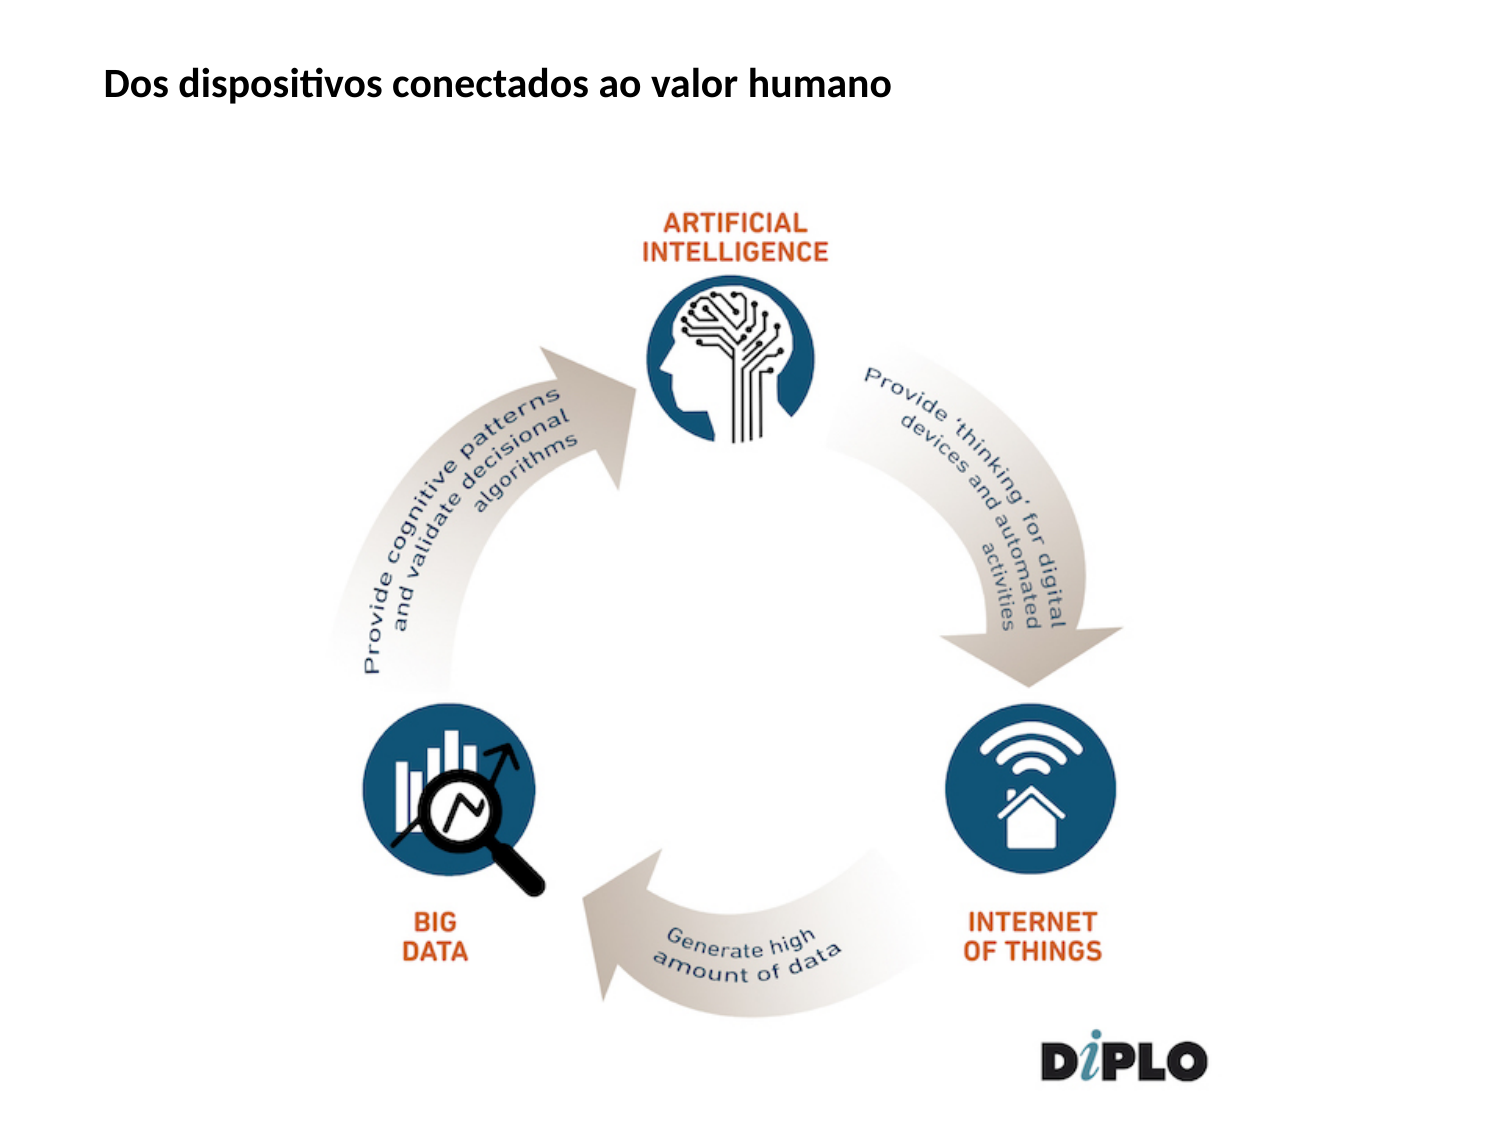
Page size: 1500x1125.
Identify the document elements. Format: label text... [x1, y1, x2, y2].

picture [257, 165, 1243, 1125]
title Dos dispositivos conectados ao valor humano [88, 42, 1282, 126]
